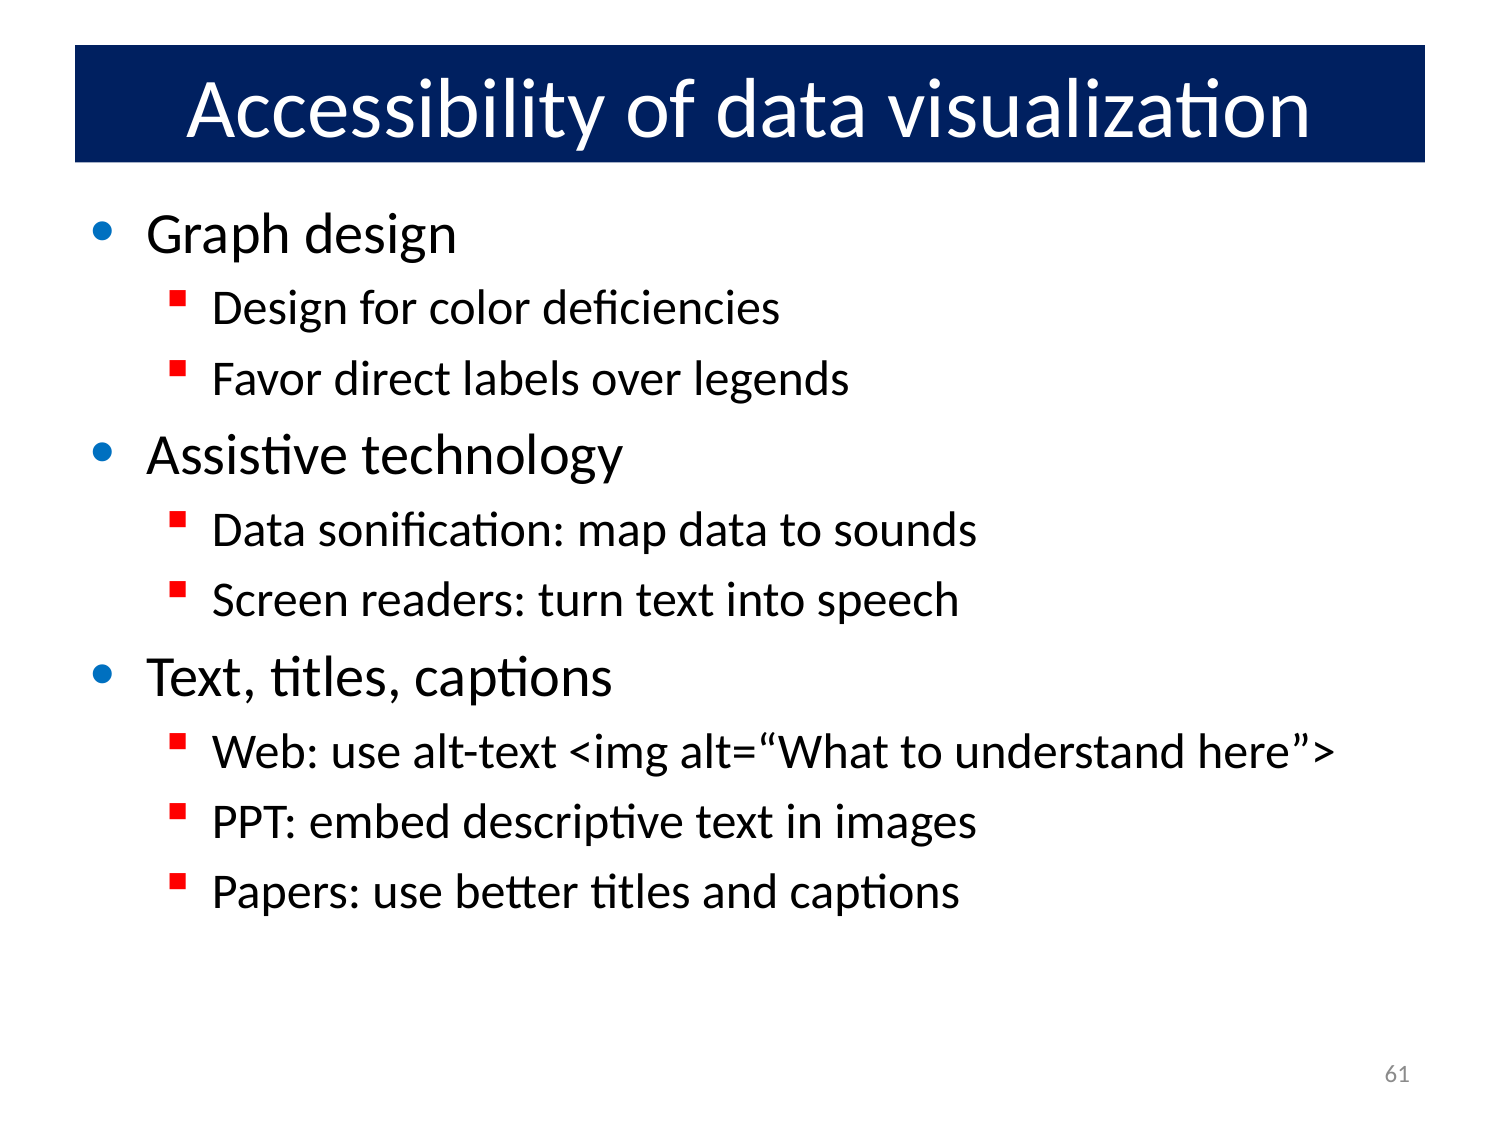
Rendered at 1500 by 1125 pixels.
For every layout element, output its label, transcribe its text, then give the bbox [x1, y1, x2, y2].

slide_number 61 [1074, 1042, 1425, 1103]
title Accessibility of data visualization [75, 45, 1425, 163]
list Graph design Design for color deficiencies Favor direct labels over legends Assistive technology Data sonification: map data to sounds Screen readers: turn text into speech Text, titles, captions Web: use alt-text <img alt=“What to understand here”> PPT: embed descriptive text in images Papers: use better titles and captions [75, 187, 1425, 1025]
